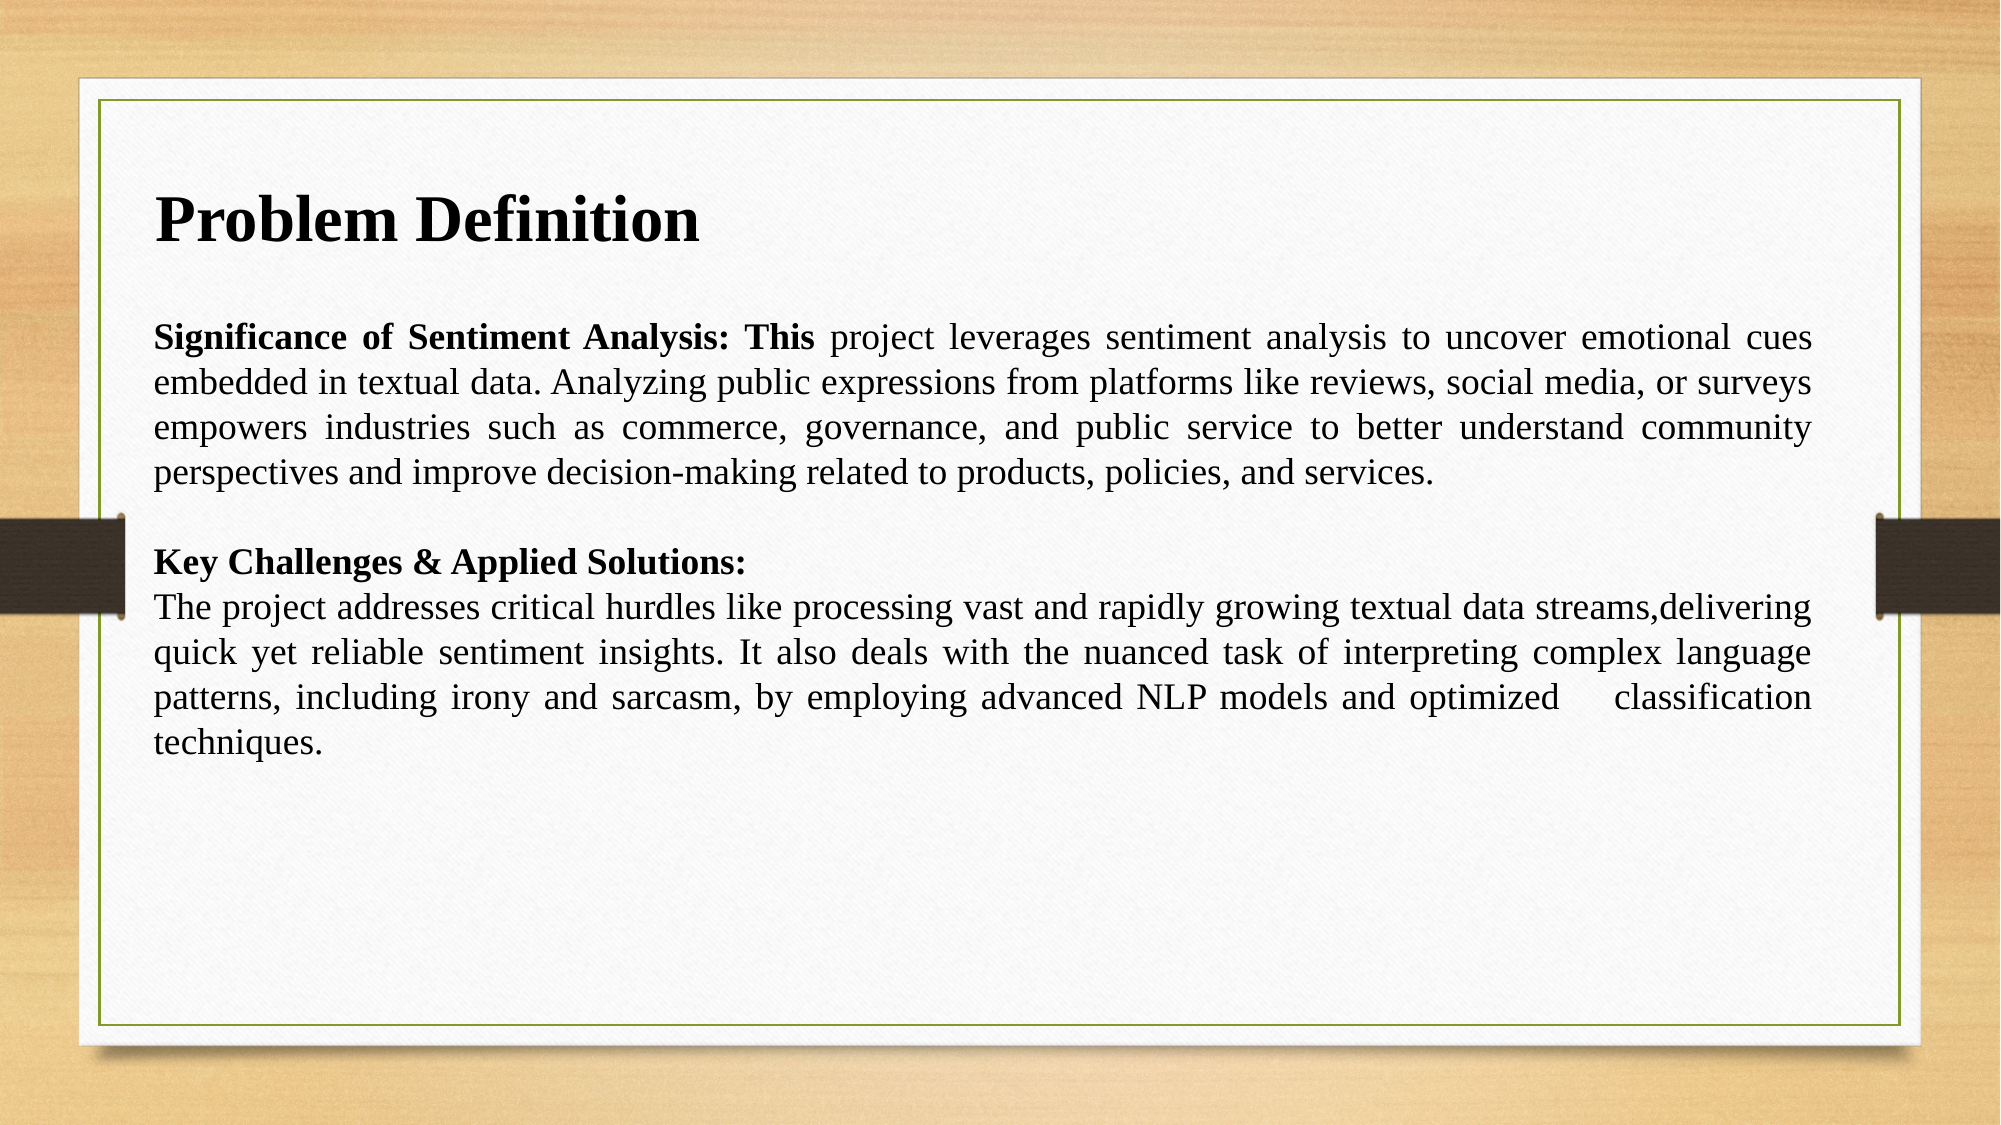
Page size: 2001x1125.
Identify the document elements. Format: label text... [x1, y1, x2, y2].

text_box Problem Definition [141, 167, 734, 259]
text_box Significance of Sentiment Analysis: This project leverages sentiment analysis to uncover emotional cues embedded in textual data. Analyzing public expressions from platforms like reviews, social media, or surveys empowers industries such as commerce, governance, and public service to better understand community perspectives and improve decision-making related to products, policies, and services. Key Challenges & Applied Solutions: The project addresses critical hurdles like processing vast and rapidly growing textual data streams,delivering quick yet reliable sentiment insights. It also deals with the nuanced task of interpreting complex language patterns, including irony and sarcasm, by employing advanced NLP models and optimized classification techniques. [138, 259, 1830, 860]
picture [0, 0, 2001, 1125]
